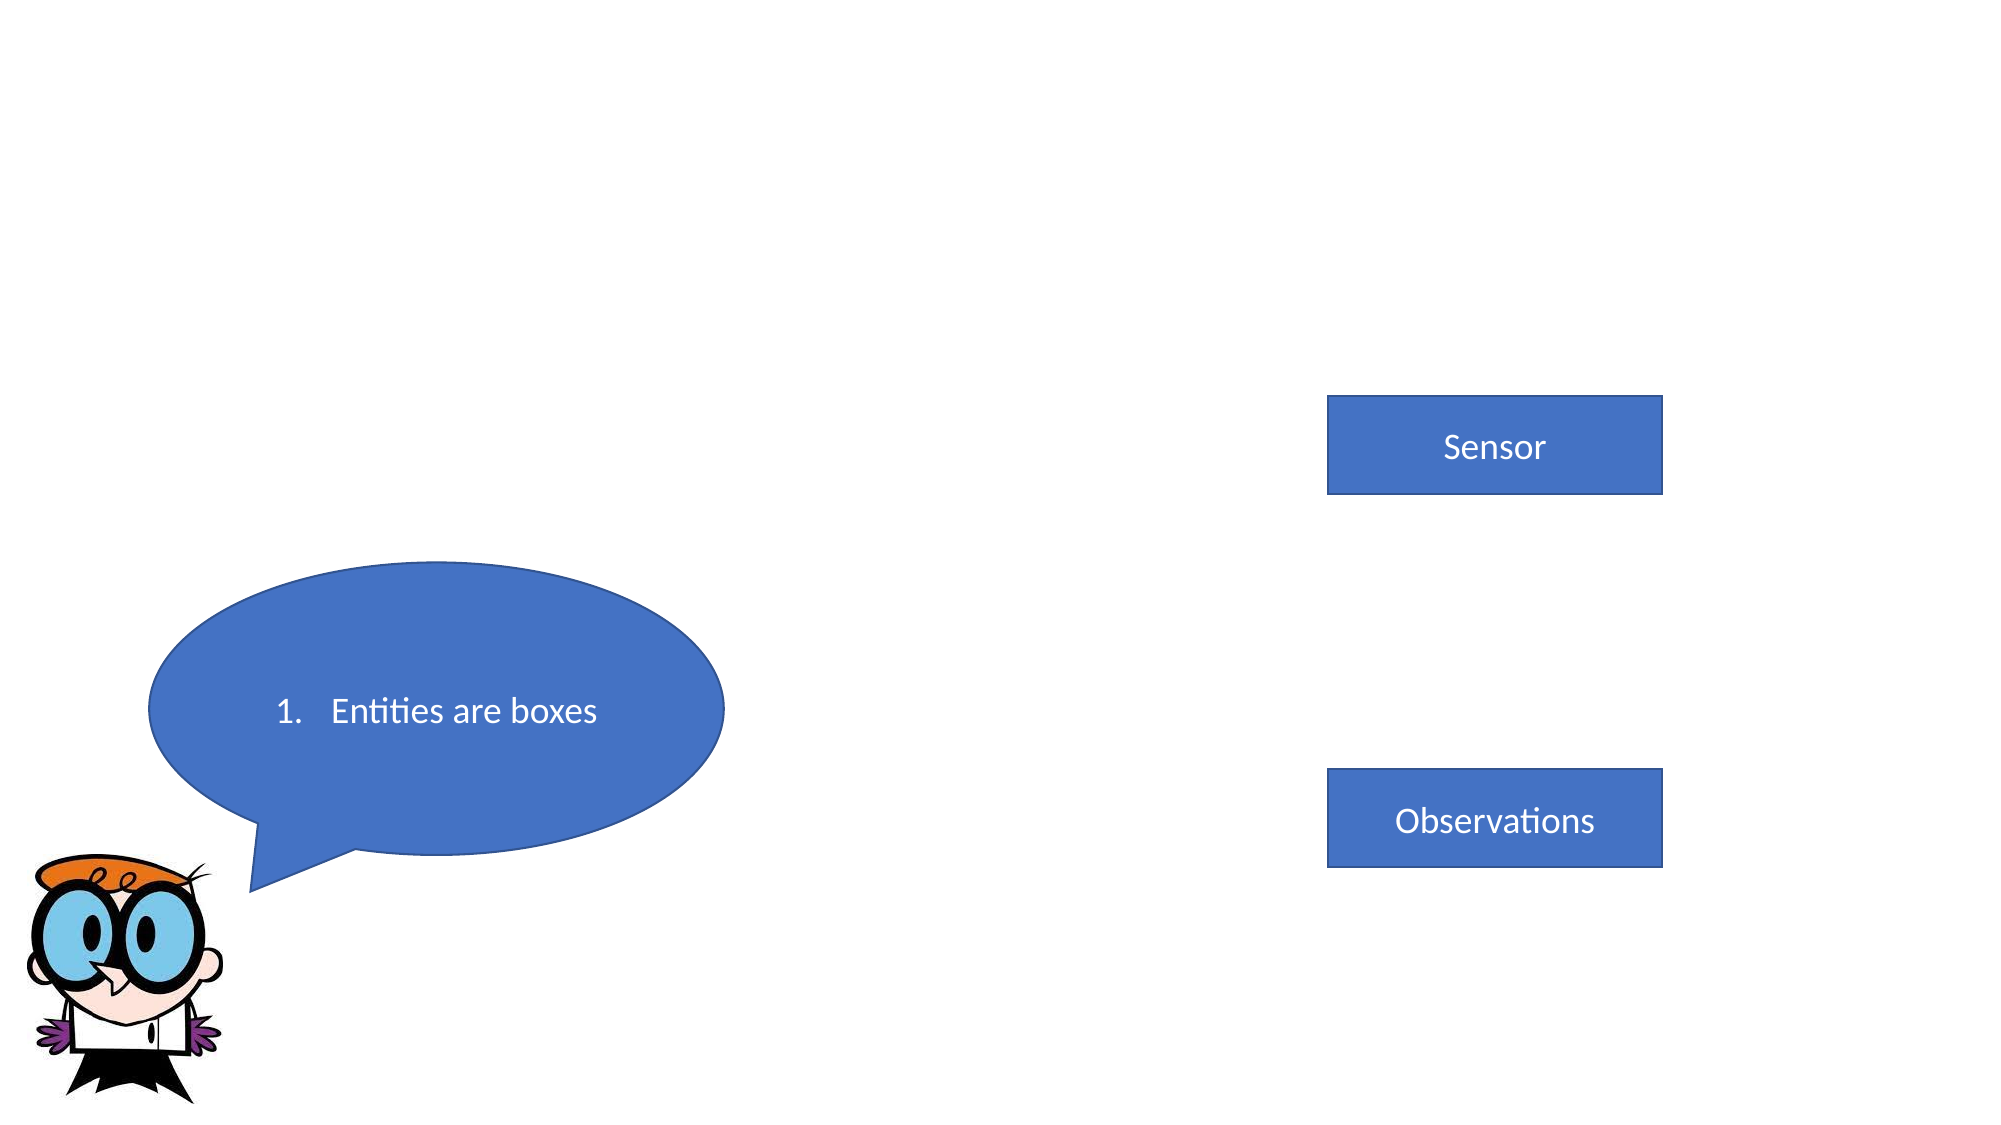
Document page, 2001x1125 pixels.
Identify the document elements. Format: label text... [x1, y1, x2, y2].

text_box Observations [1327, 768, 1663, 868]
text_box Entities are boxes [148, 561, 725, 894]
picture [27, 854, 223, 1104]
text_box Sensor [1327, 395, 1663, 495]
